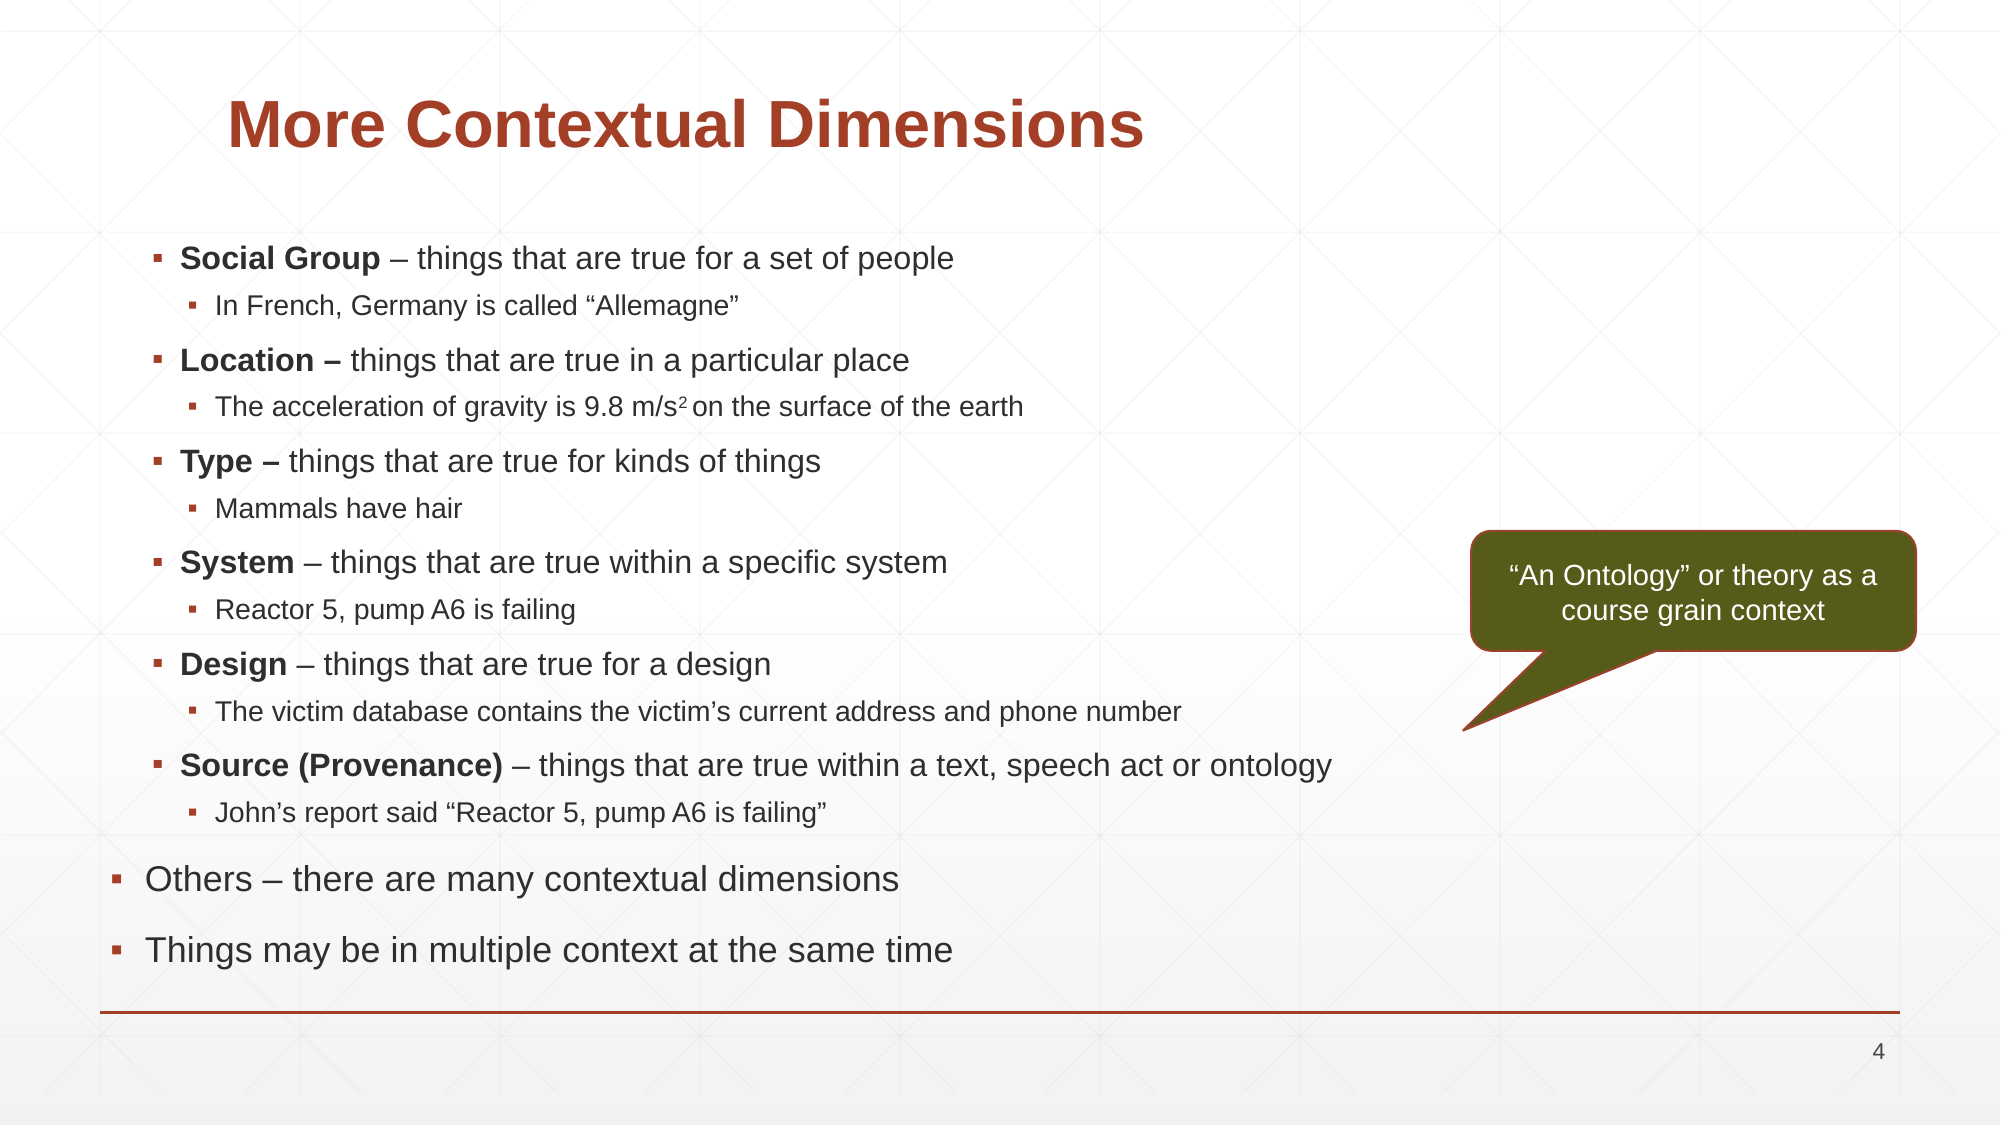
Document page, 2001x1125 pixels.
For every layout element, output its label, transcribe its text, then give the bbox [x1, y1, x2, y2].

title More Contextual Dimensions [212, 82, 1788, 234]
list Social Group – things that are true for a set of people In French, Germany is called “Allemagne” Location – things that are true in a particular place The acceleration of gravity is 9.8 m/s2 on the surface of the earth Type – things that are true for kinds of things Mammals have hair System – things that are true within a specific system Reactor 5, pump A6 is failing Design – things that are true for a design The victim database contains the victim’s current address and phone number Source (Provenance) – things that are true within a text, speech act or ontology John’s report said “Reactor 5, pump A6 is failing” Others – there are many contextual dimensions Things may be in multiple context at the same time [95, 234, 1788, 980]
text_box “An Ontology” or theory as a course grain context [1462, 529, 1918, 732]
slide_number 4 [1749, 1031, 1901, 1069]
